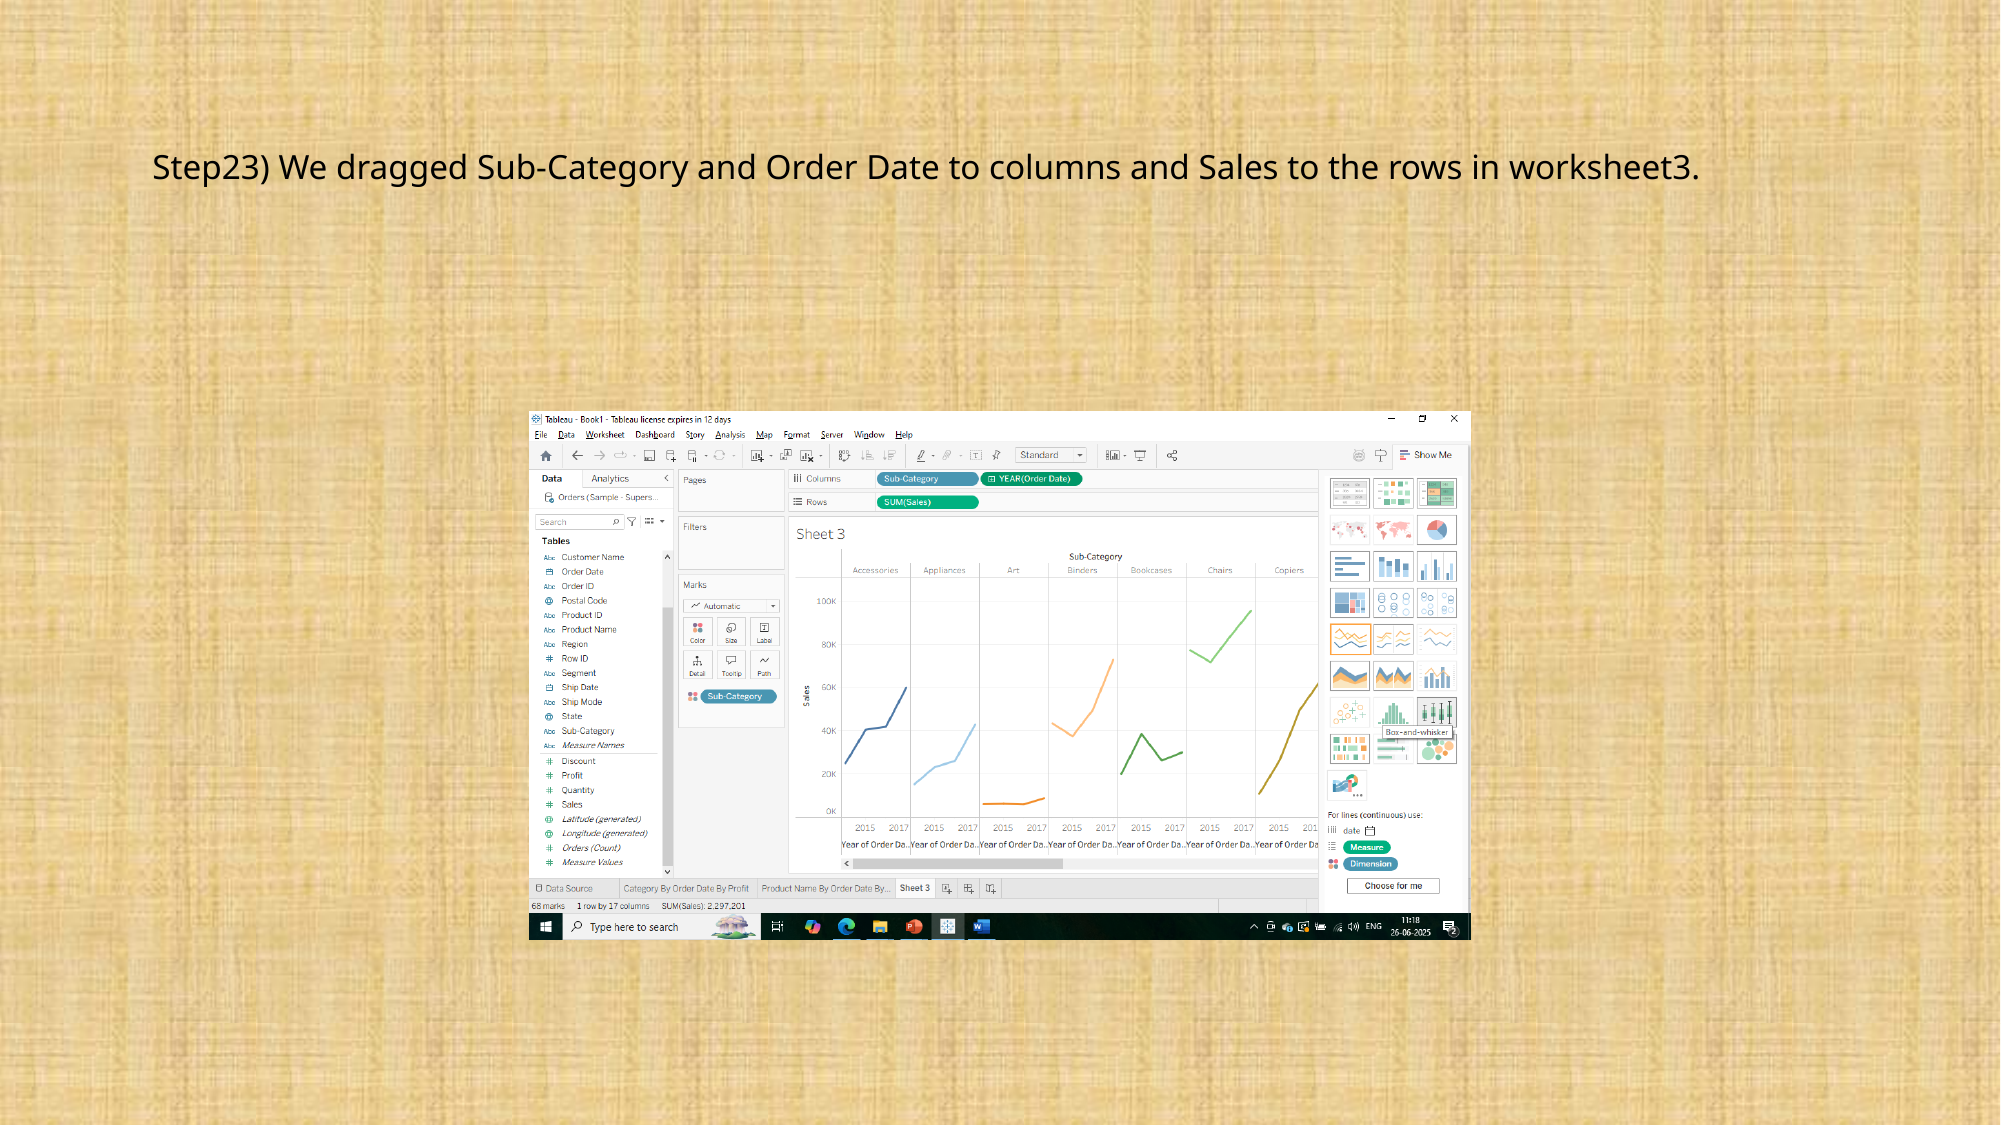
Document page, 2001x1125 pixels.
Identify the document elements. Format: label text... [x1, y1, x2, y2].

picture [0, 0, 2001, 1125]
title Step23) We dragged Sub-Category and Order Date to columns and Sales to the rows in worksheet3. [137, 59, 1863, 278]
